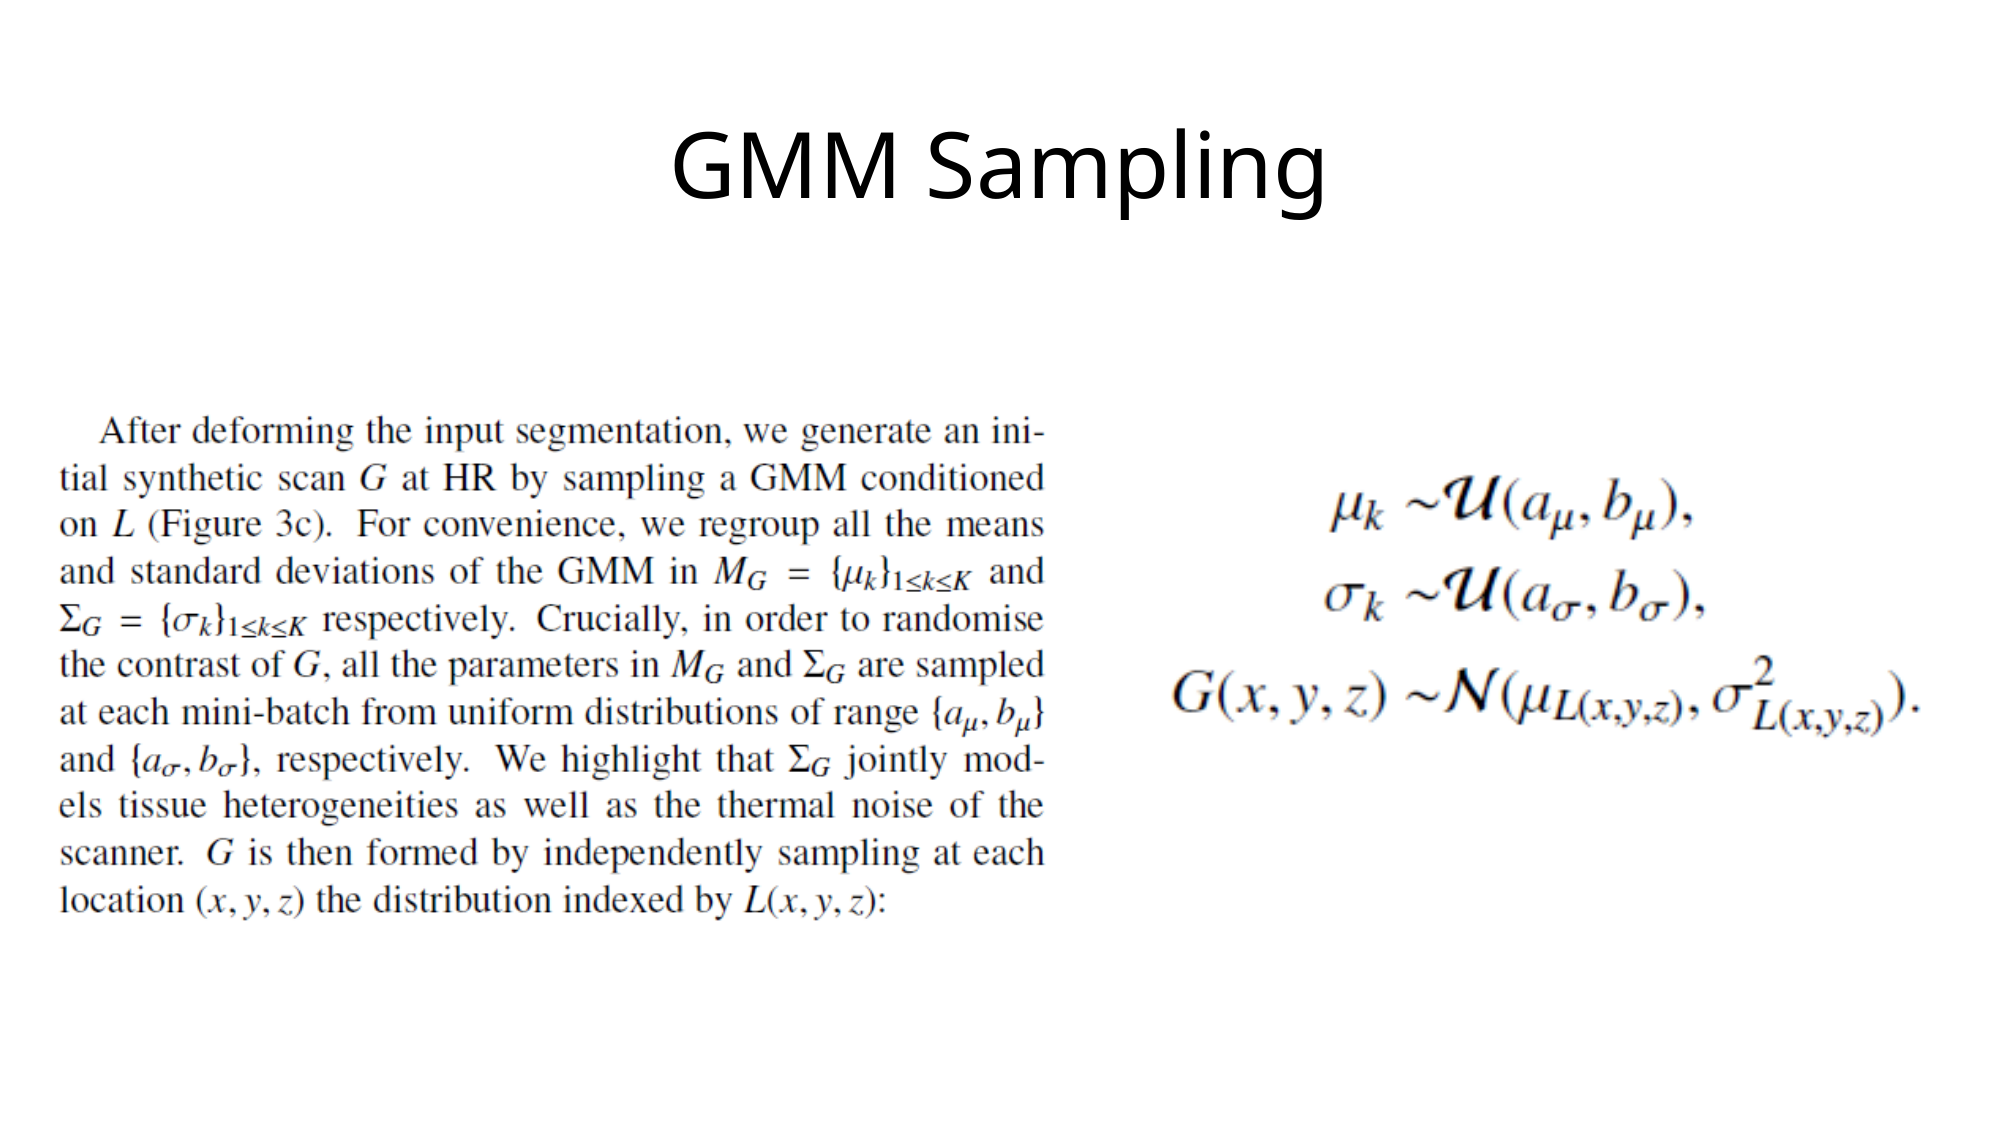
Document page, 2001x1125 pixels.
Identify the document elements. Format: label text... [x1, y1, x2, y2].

picture [1126, 422, 1960, 777]
title GMM Sampling [137, 59, 1863, 278]
picture [40, 407, 1079, 930]
